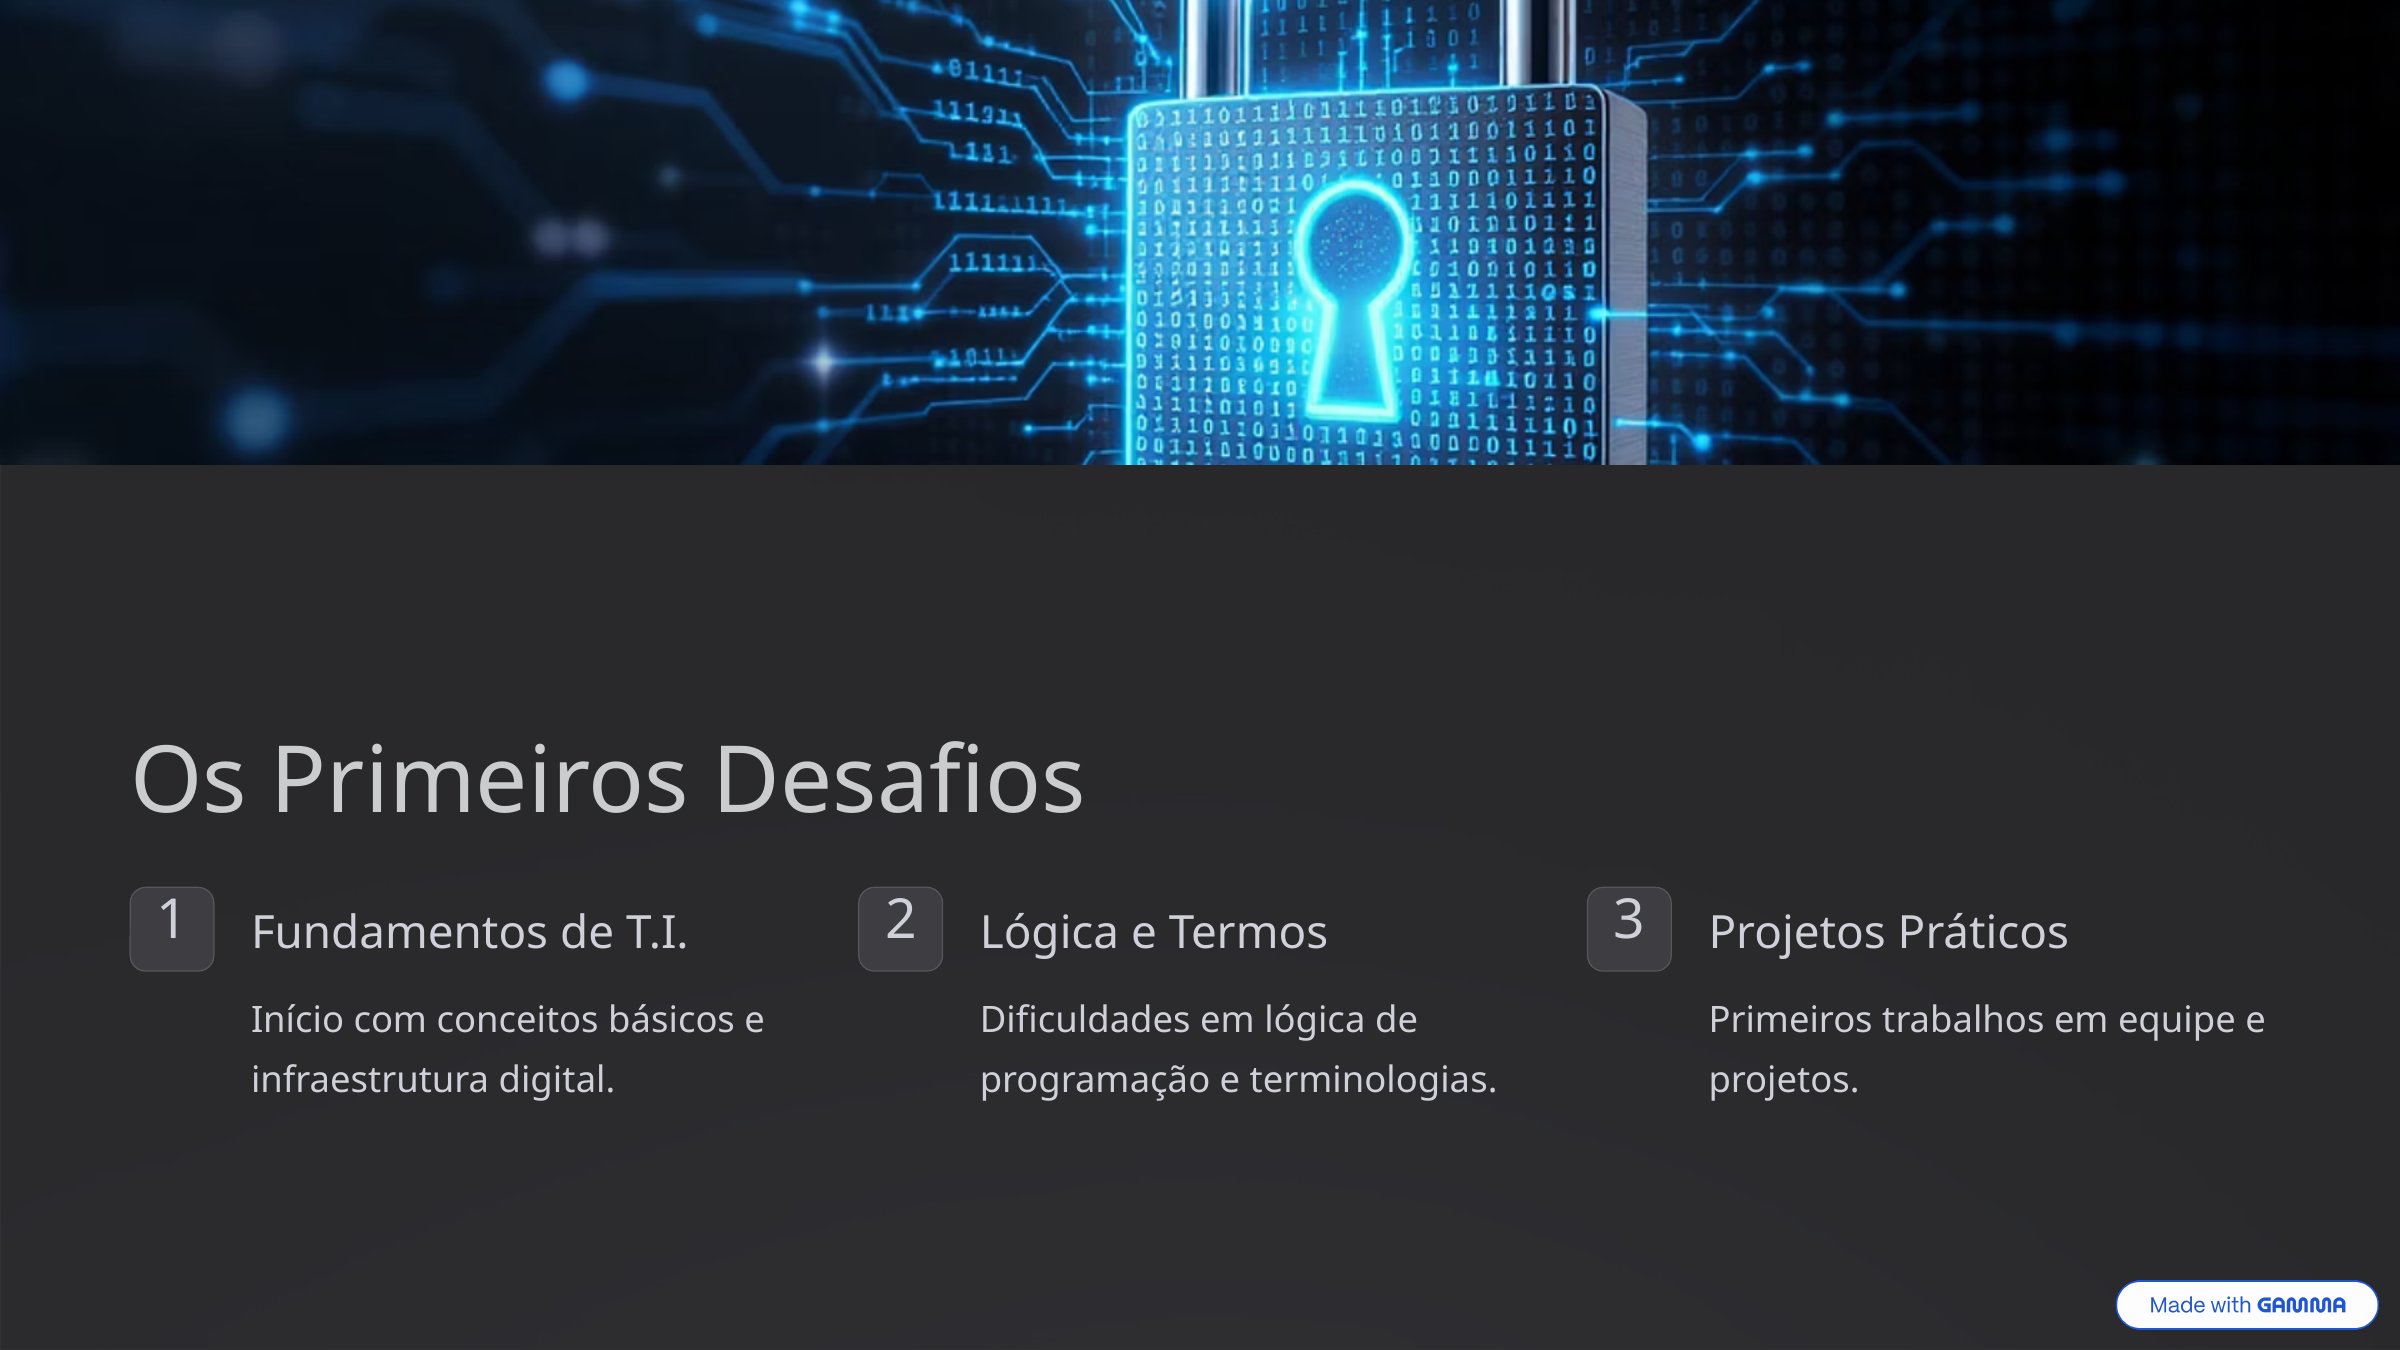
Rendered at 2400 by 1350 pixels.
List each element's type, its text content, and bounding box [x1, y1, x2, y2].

text_box [1587, 887, 1672, 972]
text_box Início com conceitos básicos e infraestrutura digital. [251, 980, 813, 1100]
text_box Os Primeiros Desafios [130, 715, 1089, 832]
text_box Fundamentos de T.I. [251, 900, 717, 959]
text_box Lógica e Termos [979, 900, 1445, 959]
text_box [858, 887, 943, 972]
text_box Dificuldades em lógica de programação e terminologias. [979, 980, 1541, 1100]
text_box 2 [872, 894, 929, 965]
text_box 1 [144, 894, 200, 965]
text_box [130, 887, 214, 972]
text_box Primeiros trabalhos em equipe e projetos. [1708, 980, 2270, 1100]
text_box Projetos Práticos [1708, 900, 2174, 959]
text_box 3 [1601, 894, 1658, 965]
picture [0, 0, 2400, 466]
picture [2106, 1271, 2389, 1339]
